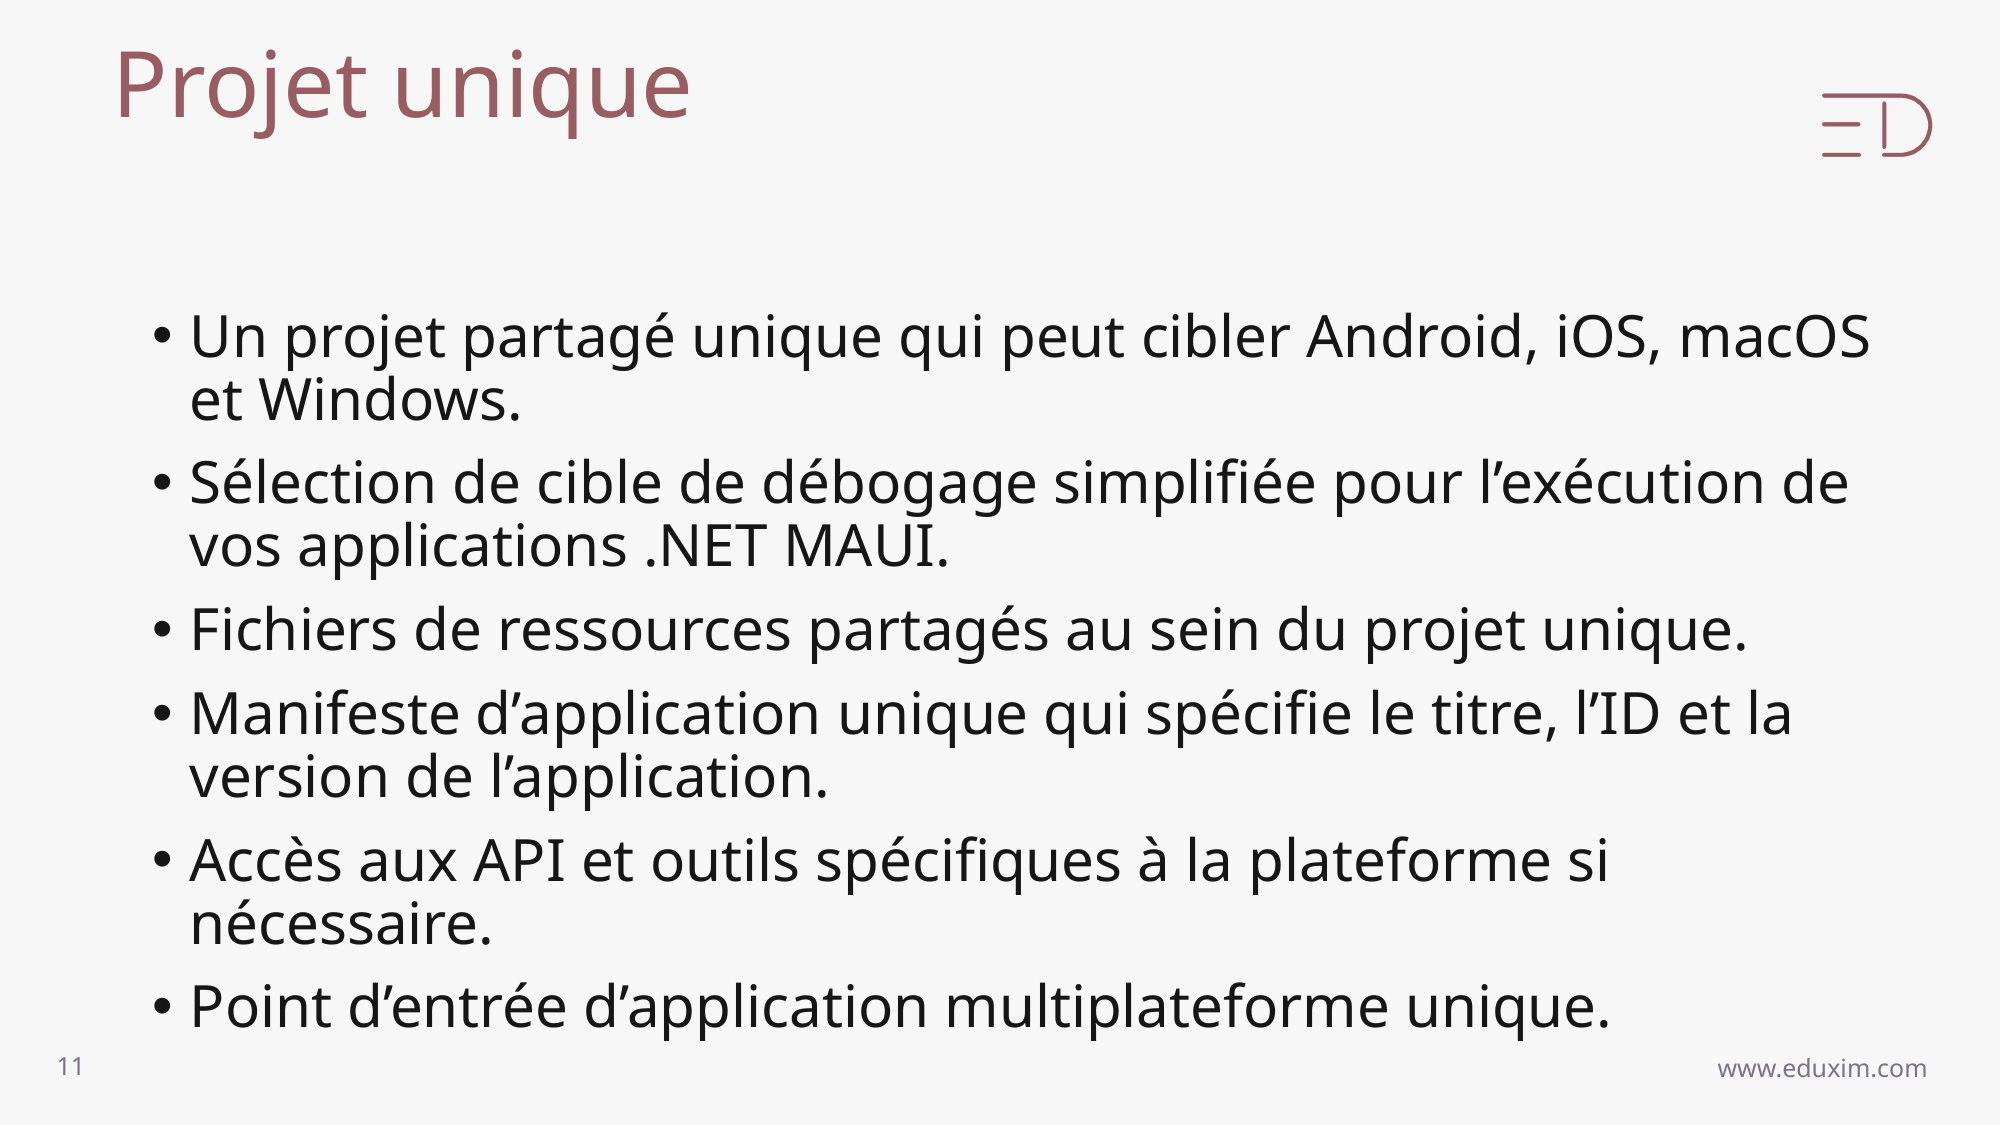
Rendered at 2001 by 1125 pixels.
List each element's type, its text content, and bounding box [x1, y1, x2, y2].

list Un projet partagé unique qui peut cibler Android, iOS, macOS et Windows. Sélection de cible de débogage simplifiée pour l’exécution de vos applications .NET MAUI. Fichiers de ressources partagés au sein du projet unique. Manifeste d’application unique qui spécifie le titre, l’ID et la version de l’application. Accès aux API et outils spécifiques à la plateforme si nécessaire. Point d’entrée d’application multiplateforme unique. [137, 299, 1905, 1014]
picture [1785, 33, 1969, 217]
title Projet unique [97, 30, 1739, 182]
